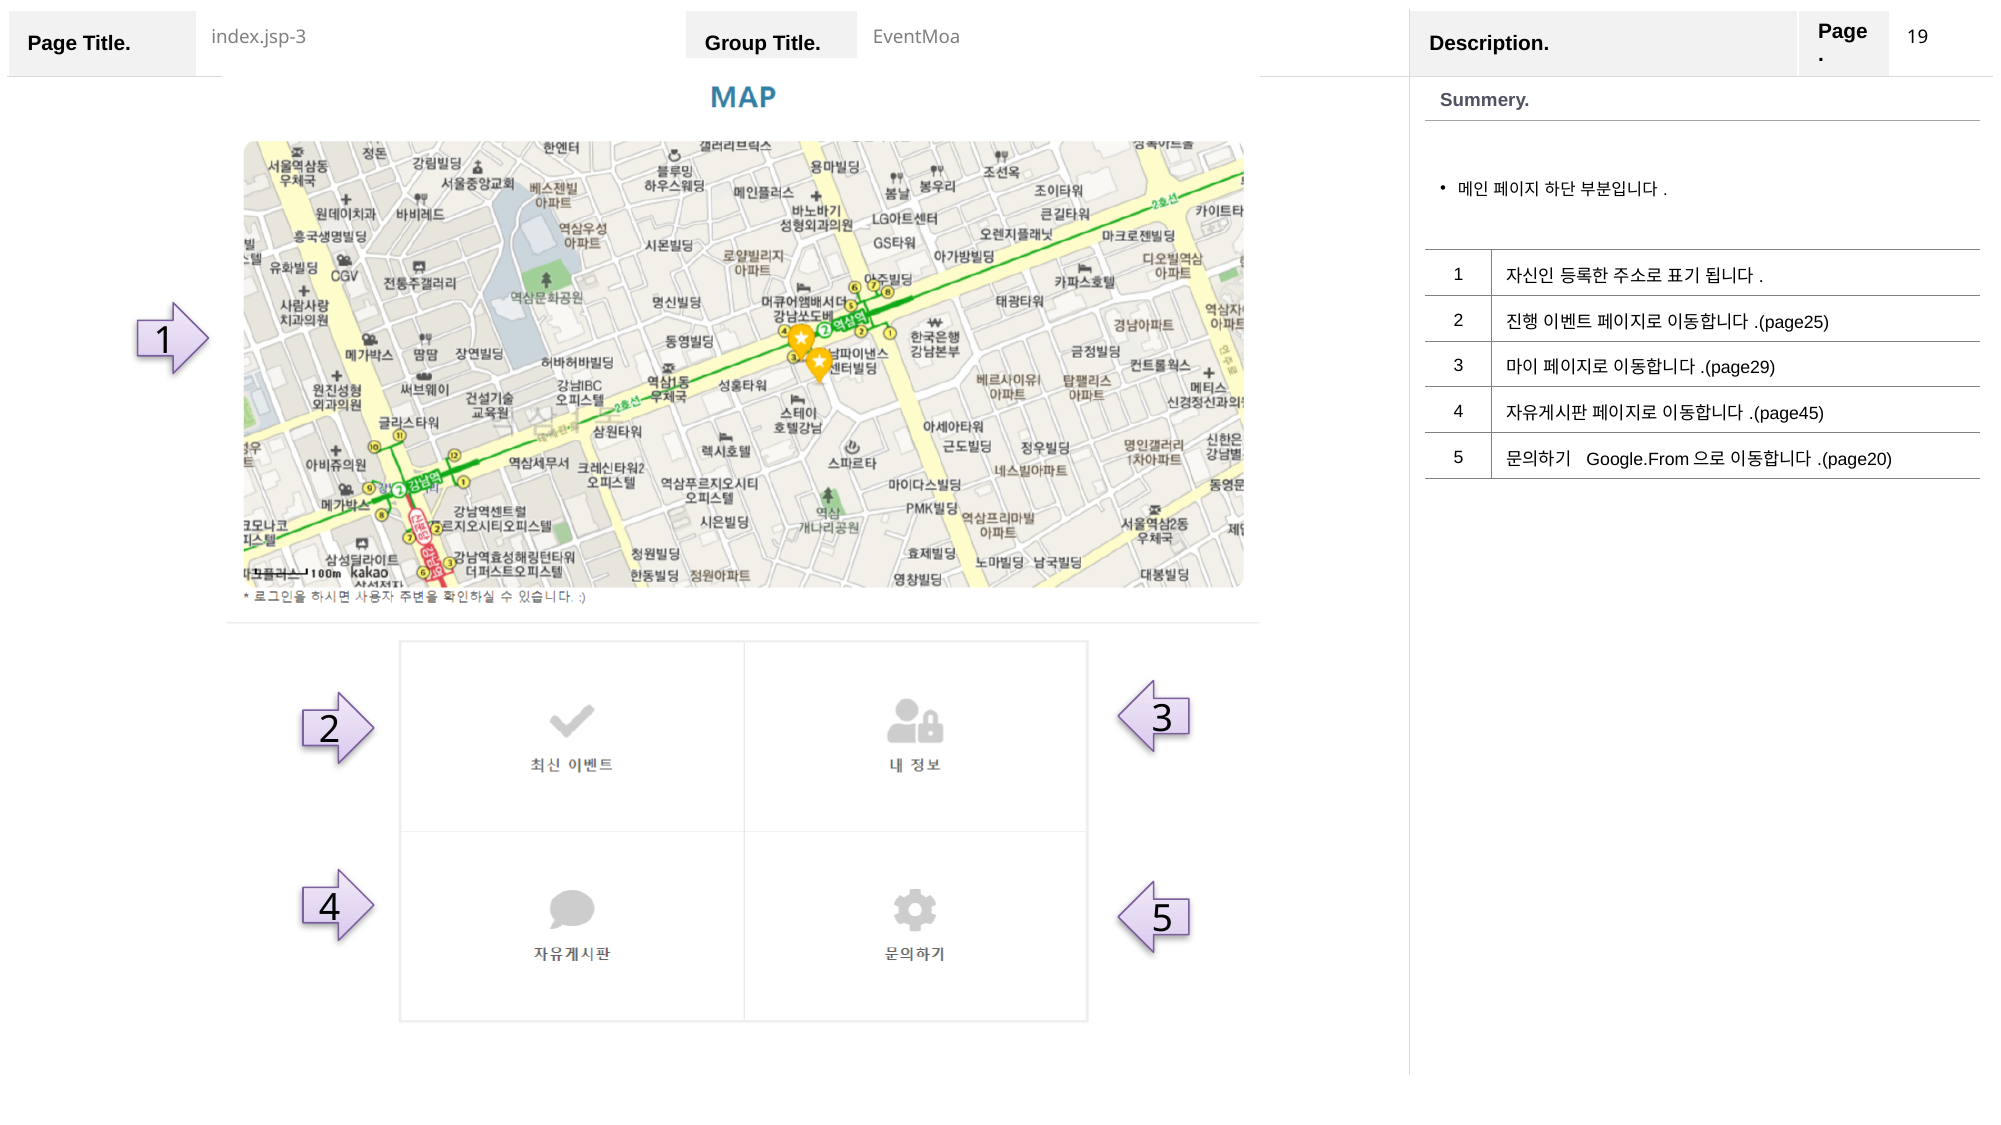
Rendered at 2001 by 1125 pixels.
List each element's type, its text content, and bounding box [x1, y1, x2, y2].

picture [222, 58, 1261, 1107]
table_cell 3 [1425, 342, 1491, 386]
table_cell 메인 페이지 하단 부분입니다. [1425, 121, 1980, 249]
text_box 1 [136, 301, 210, 375]
text_box 19 [1892, 17, 2000, 58]
table_cell 2 [1425, 296, 1491, 341]
list EventMoa [858, 18, 1405, 55]
table_header Summery. [1425, 78, 1980, 120]
list index.jsp-3 [196, 18, 684, 55]
table_cell 자유게시판 페이지로 이동합니다.(page45) [1492, 387, 1980, 432]
table_cell 1 [1425, 250, 1491, 295]
table_cell 마이 페이지로 이동합니다.(page29) [1492, 342, 1980, 386]
table_cell 5 [1425, 433, 1491, 478]
table_cell 자신인 등록한 주소로 표기 됩니다. [1492, 250, 1980, 295]
table_cell 4 [1425, 387, 1491, 432]
table_cell 진행 이벤트 페이지로 이동합니다.(page25) [1492, 296, 1980, 341]
table_cell 문의하기 Google.From으로 이동합니다.(page20) [1492, 433, 1980, 478]
